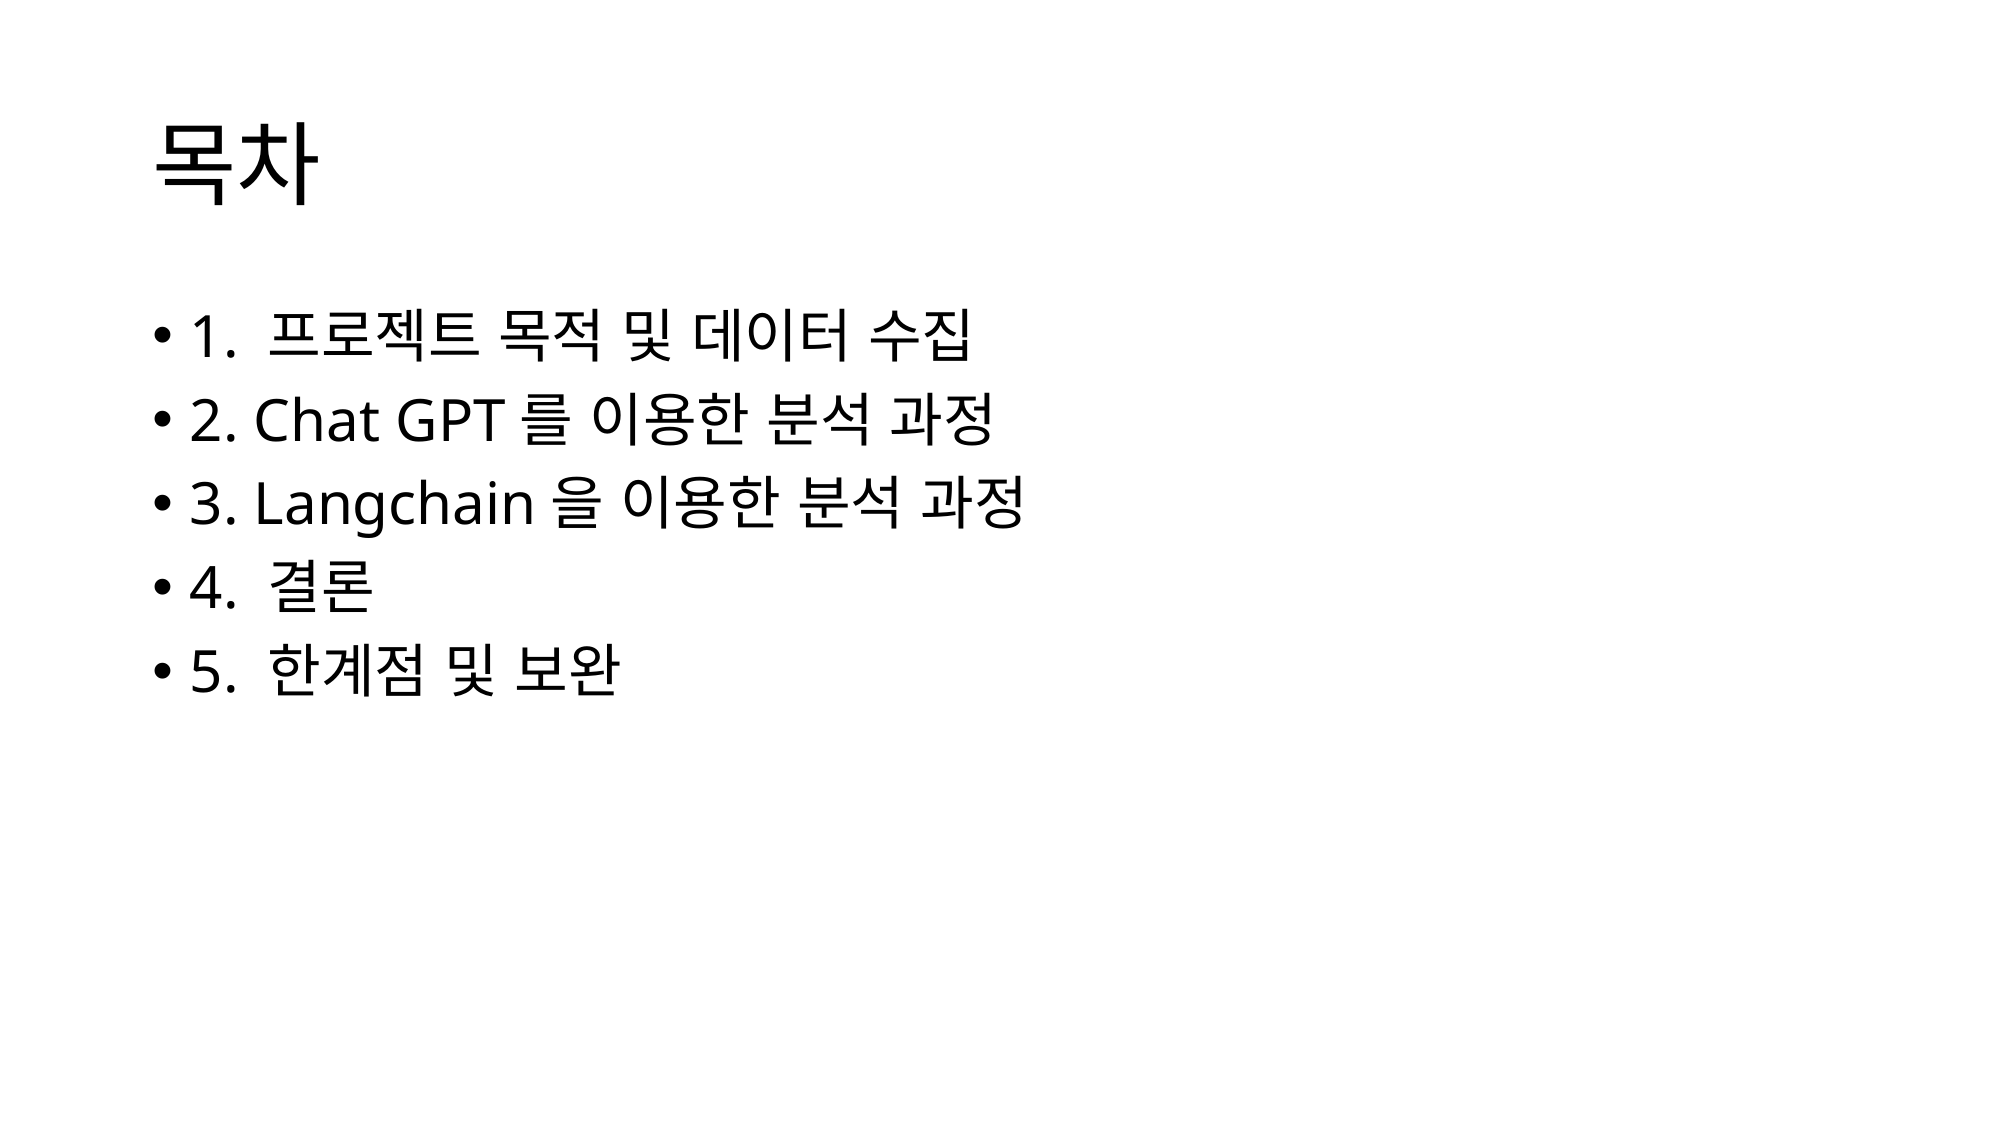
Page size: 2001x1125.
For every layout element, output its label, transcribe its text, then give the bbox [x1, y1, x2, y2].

list 1. 프로젝트 목적 및 데이터 수집 2. Chat GPT를 이용한 분석 과정 3. Langchain을 이용한 분석 과정 4. 결론 5. 한계점 및 보완 [137, 299, 1863, 1014]
title 목차 [137, 59, 1863, 278]
